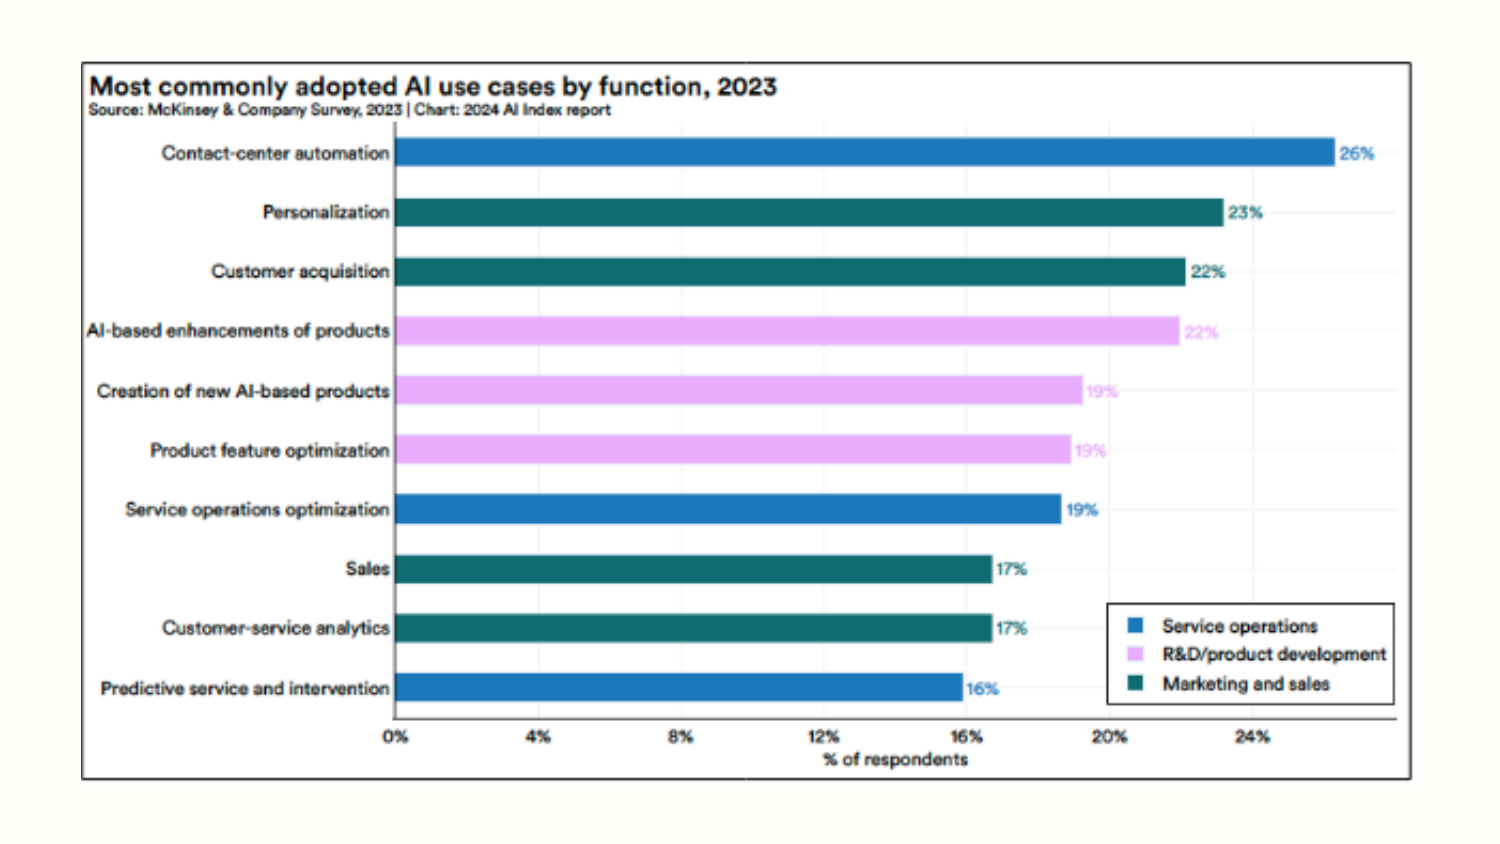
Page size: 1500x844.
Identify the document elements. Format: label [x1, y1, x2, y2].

picture [81, 58, 1419, 786]
